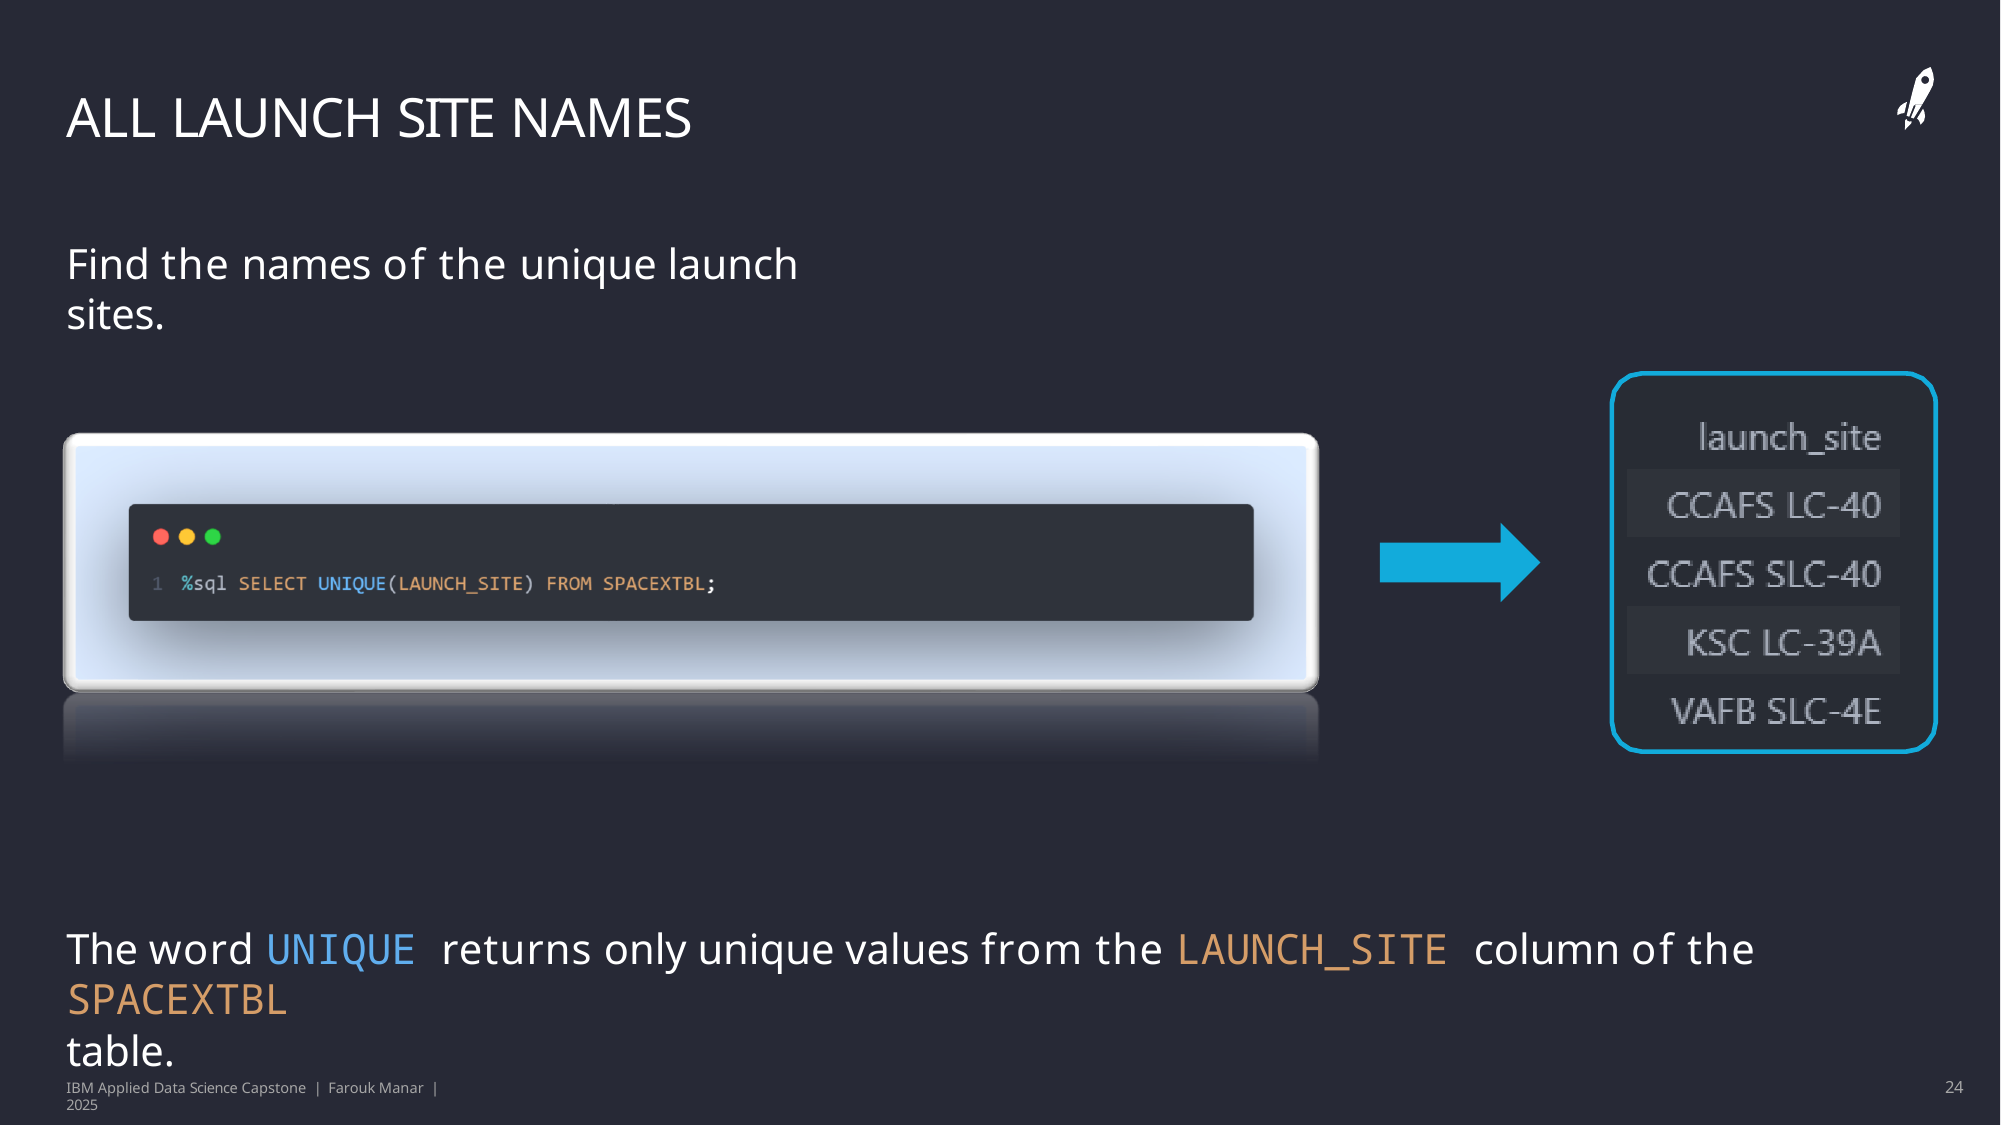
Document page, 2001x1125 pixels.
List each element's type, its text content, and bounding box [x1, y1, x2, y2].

text_box The word UNIQUE returns only unique values from the LAUNCH_SITE column of the SPACEXTBL table. [64, 921, 1827, 1075]
footer IBM Applied Data Science Capstone | Farouk Manar | 2025 [64, 1077, 462, 1125]
text_box Find the names of the unique launch sites. [64, 235, 861, 338]
title ALL LAUNCH SITE NAMES [64, 81, 713, 235]
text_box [1609, 370, 1939, 755]
picture [60, 432, 1322, 953]
slide_number 24 [1939, 1075, 1973, 1125]
text_box [1379, 522, 1541, 603]
